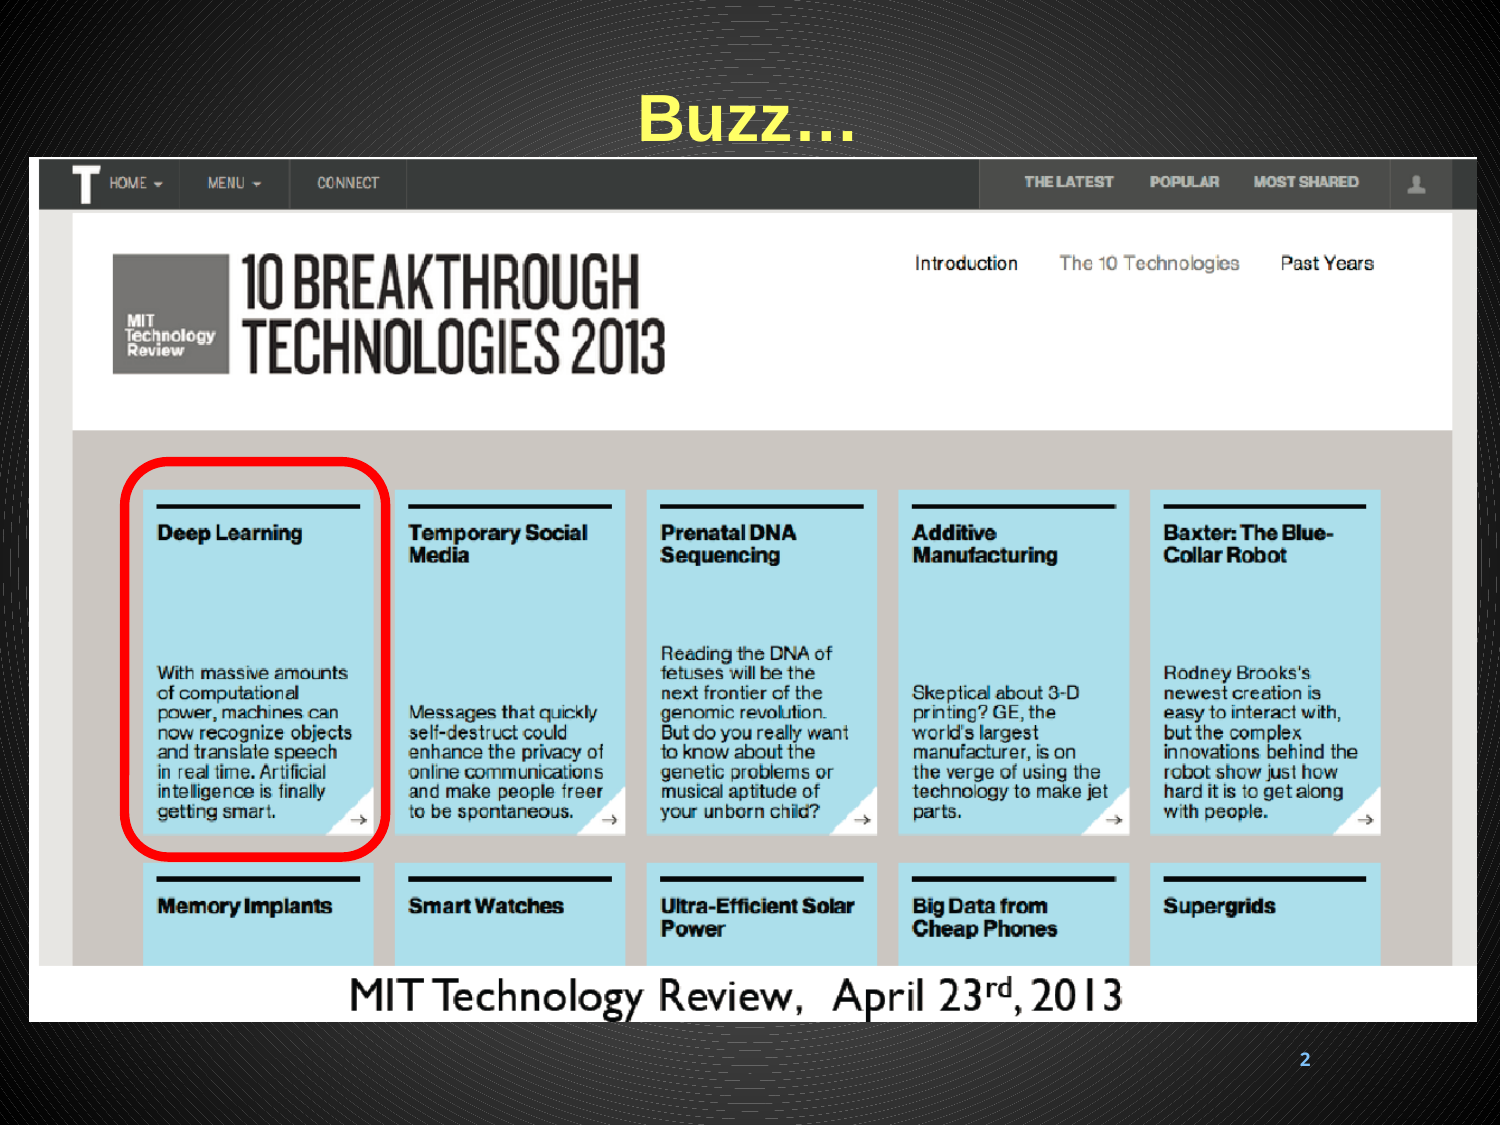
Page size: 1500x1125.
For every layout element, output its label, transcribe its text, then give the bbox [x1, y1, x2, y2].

picture [28, 157, 1477, 1022]
title Buzz… [57, 25, 1440, 156]
